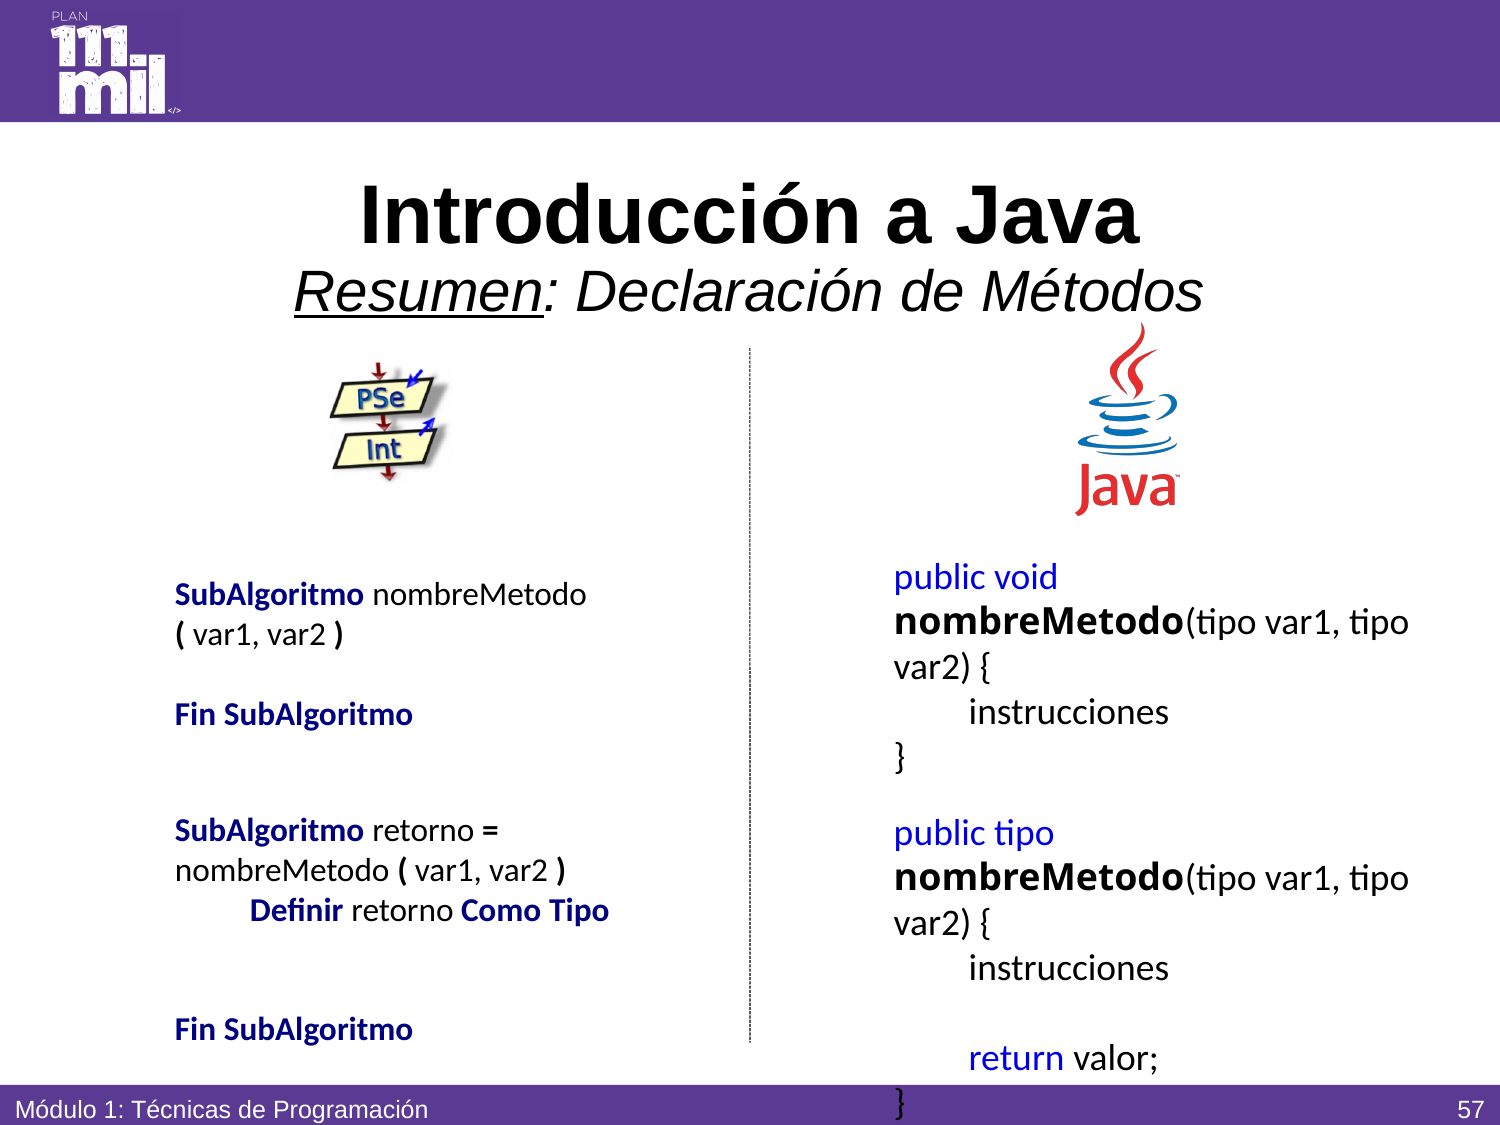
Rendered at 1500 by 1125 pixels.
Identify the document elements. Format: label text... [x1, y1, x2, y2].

text_box public void nombreMetodo(tipo var1, tipo var2) { instrucciones } [878, 544, 1431, 785]
text_box SubAlgoritmo retorno = nombreMetodo ( var1, var2 ) Definir retorno Como Tipo Fin SubAlgoritmo [160, 800, 635, 1055]
title Introducción a Java Resumen: Declaración de Métodos [103, 147, 1397, 348]
picture [284, 338, 487, 507]
slide_number 56 [1431, 1078, 1500, 1125]
text_box SubAlgoritmo nombreMetodo ( var1, var2 ) Fin SubAlgoritmo [160, 565, 635, 740]
footer Módulo 1: Técnicas de Programación [0, 1078, 507, 1125]
picture [1075, 322, 1180, 516]
text_box public tipo nombreMetodo(tipo var1, tipo var2) { instrucciones return valor; } [878, 800, 1431, 1125]
